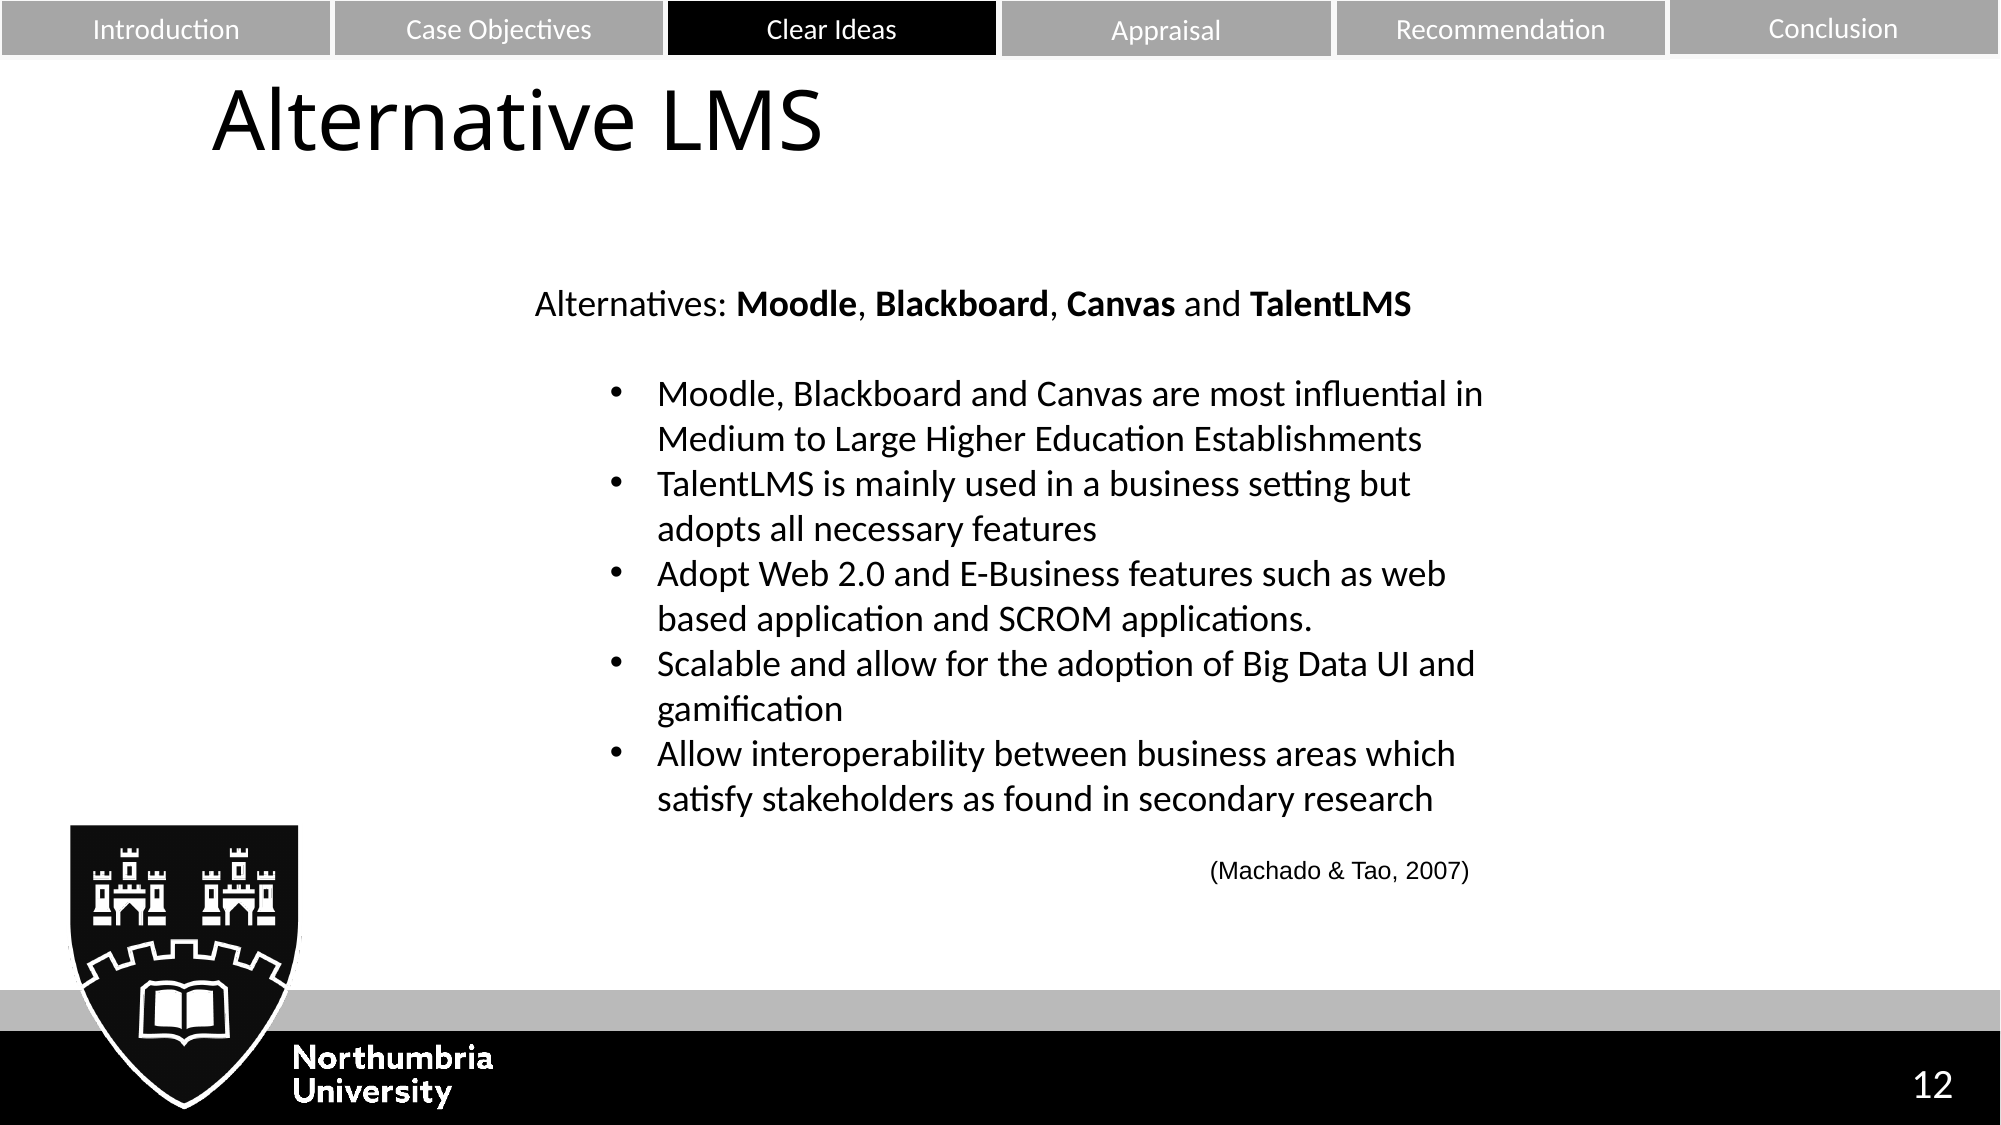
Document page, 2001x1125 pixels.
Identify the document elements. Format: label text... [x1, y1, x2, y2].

text_box Introduction [0, 0, 332, 58]
text_box Alternative LMS [198, 59, 1647, 175]
text_box Alternatives: Moodle, Blackboard, Canvas and TalentLMS Moodle, Blackboard and Canvas are most influential in Medium to Large Higher Education Establishments TalentLMS is mainly used in a business setting but adopts all necessary features Adopt Web 2.0 and E-Business features such as web based application and SCROM applications. Scalable and allow for the adoption of Big Data UI and gamification Allow interoperability between business areas which satisfy stakeholders as found in secondary research (Machado & Tao, 2007) [520, 271, 1521, 892]
text_box Case Objectives [332, 0, 664, 58]
text_box Recommendation [1334, 0, 1666, 58]
text_box Conclusion [1666, 0, 2000, 58]
text_box Clear Ideas [664, 0, 999, 58]
text_box Appraisal [999, 0, 1334, 59]
picture [66, 821, 493, 1112]
slide_number 12 [1518, 1052, 1969, 1112]
